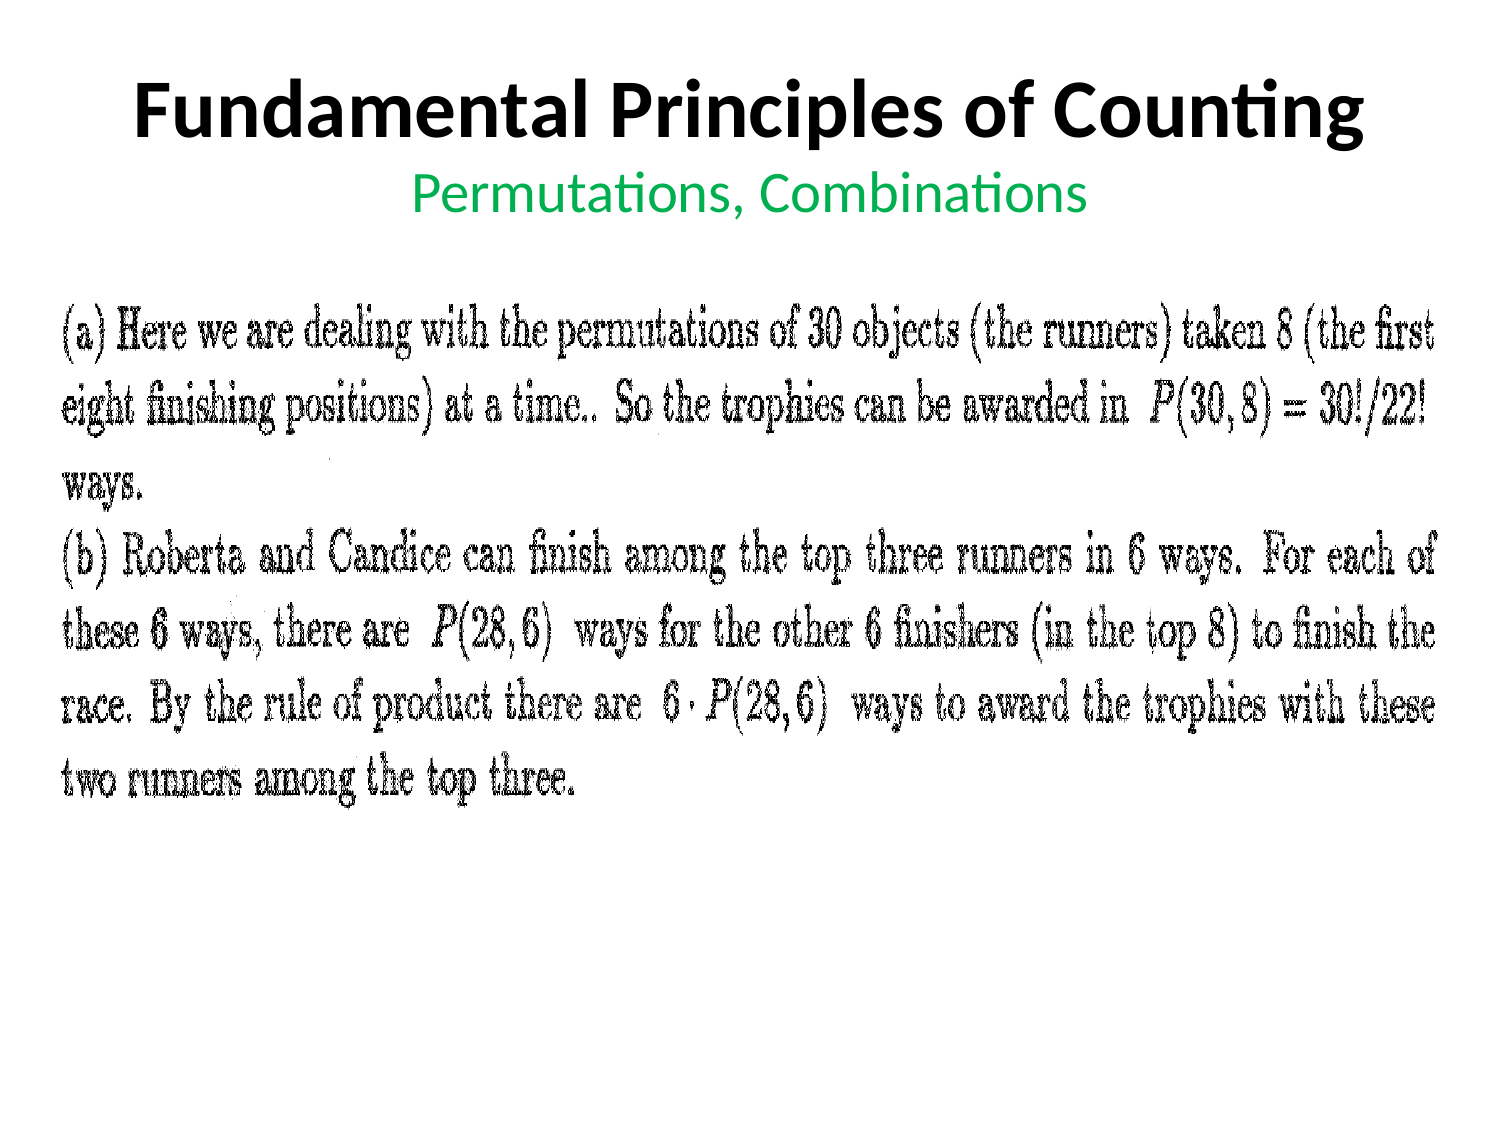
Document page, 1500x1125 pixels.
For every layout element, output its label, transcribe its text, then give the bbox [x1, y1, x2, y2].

picture [37, 293, 1476, 832]
title Fundamental Principles of Counting Permutations, Combinations [75, 45, 1425, 233]
